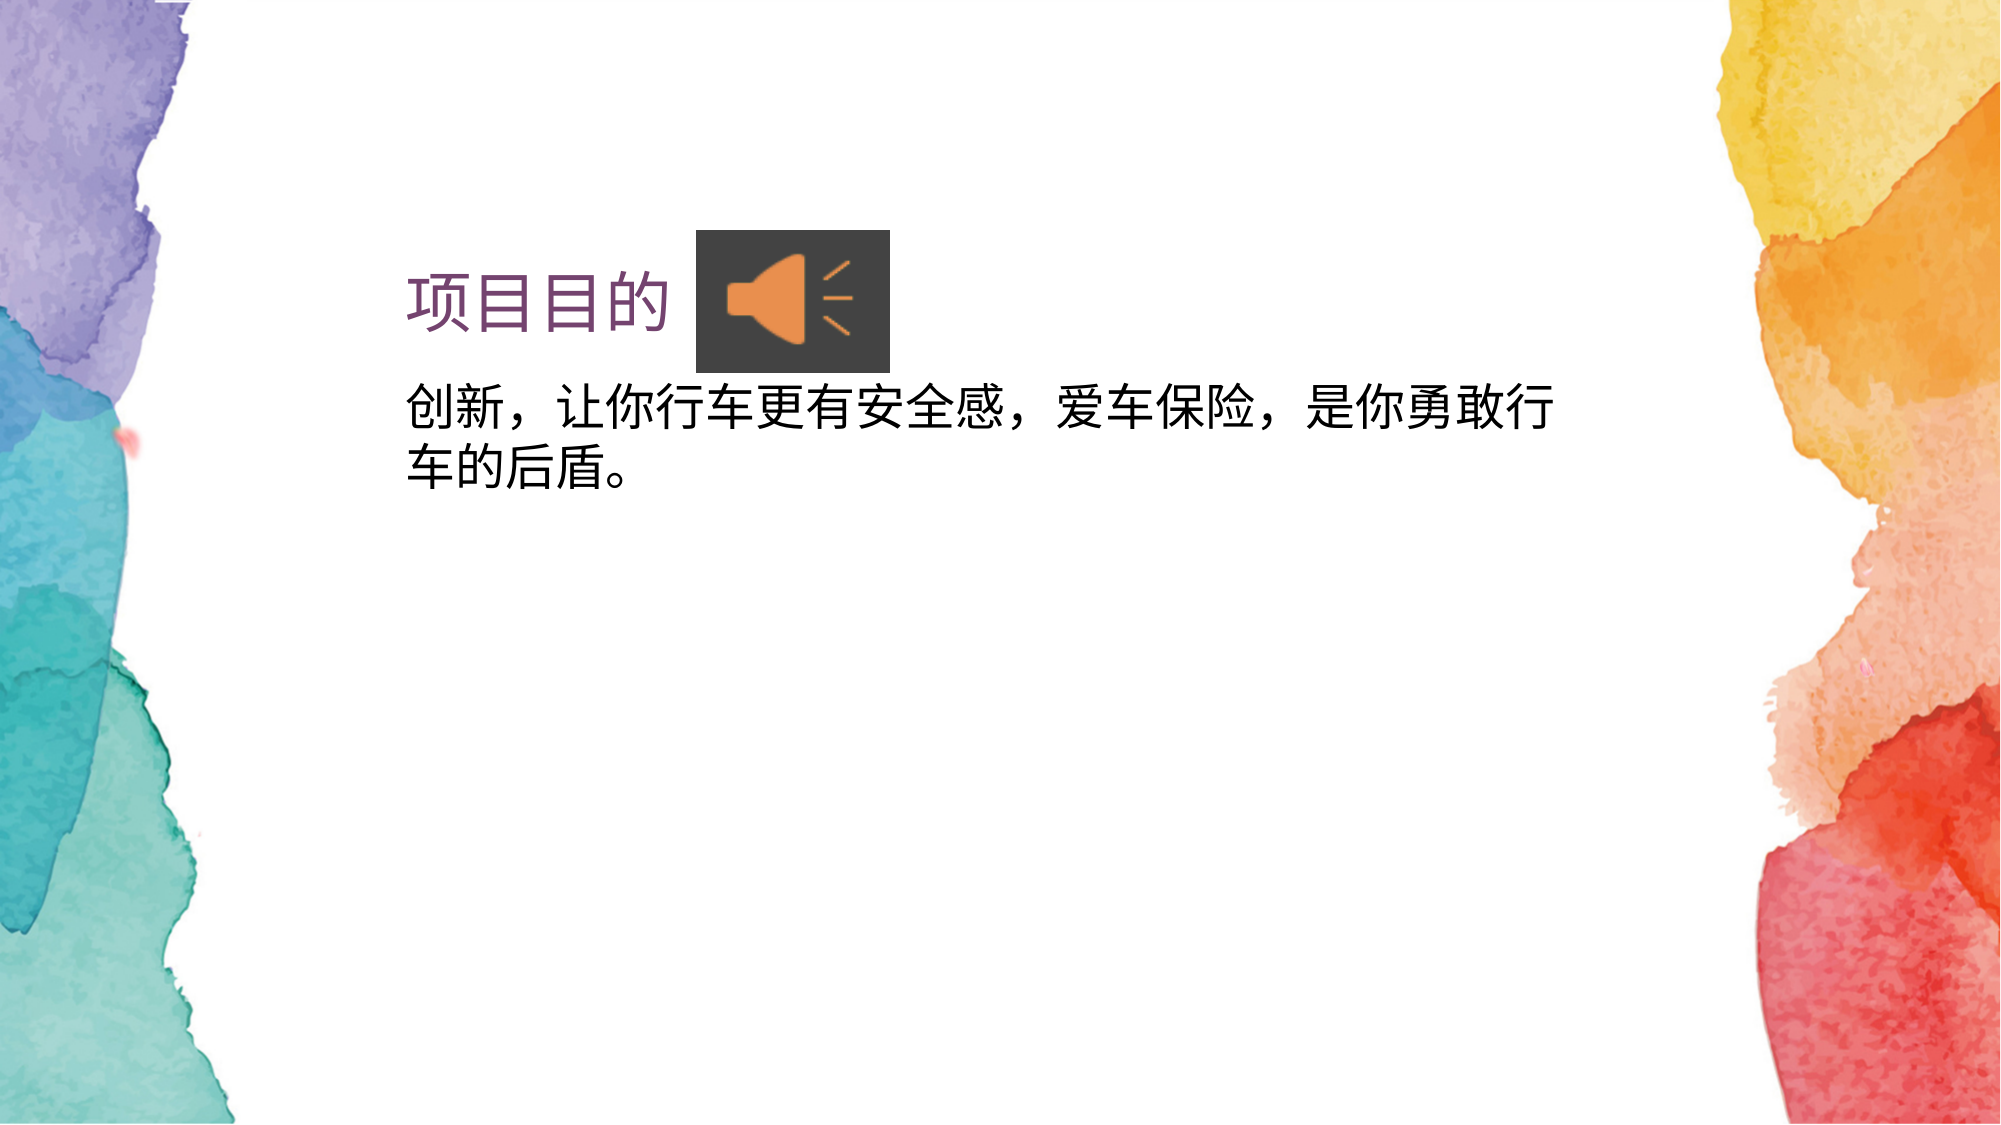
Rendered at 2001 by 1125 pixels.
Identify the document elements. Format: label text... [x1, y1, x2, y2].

text_box 创新，让你行车更有安全感，爱车保险，是你勇敢行车的后盾。 [390, 368, 1584, 549]
picture [0, 0, 2001, 1125]
text_box 项目目的 [390, 253, 694, 349]
